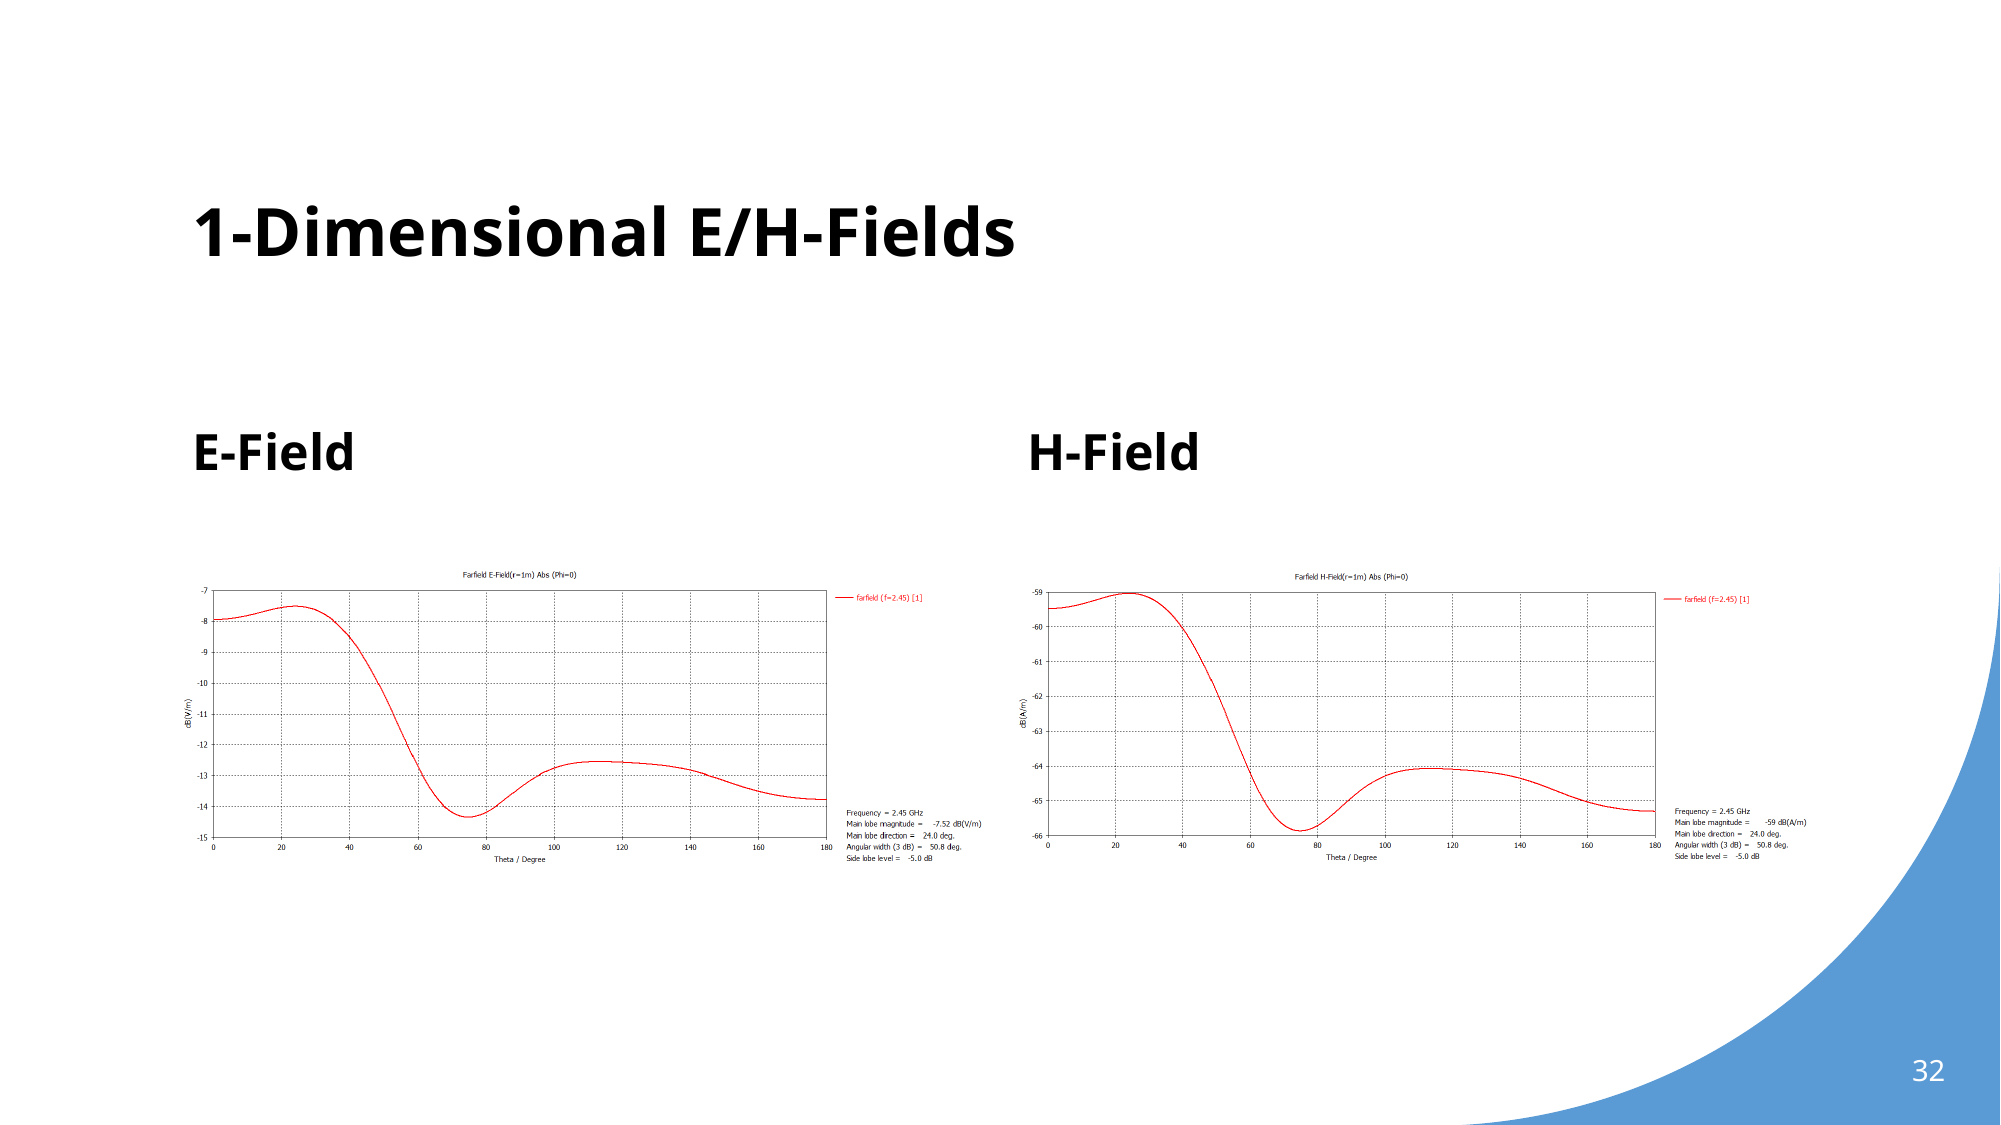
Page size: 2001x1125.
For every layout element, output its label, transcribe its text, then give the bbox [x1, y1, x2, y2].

list E-Field [177, 275, 984, 489]
title 1-Dimensional E/H-Fields [177, 59, 1809, 278]
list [1012, 561, 1809, 865]
list H-Field [1012, 275, 1809, 489]
slide_number 32 [1893, 1042, 1961, 1103]
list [177, 559, 984, 867]
